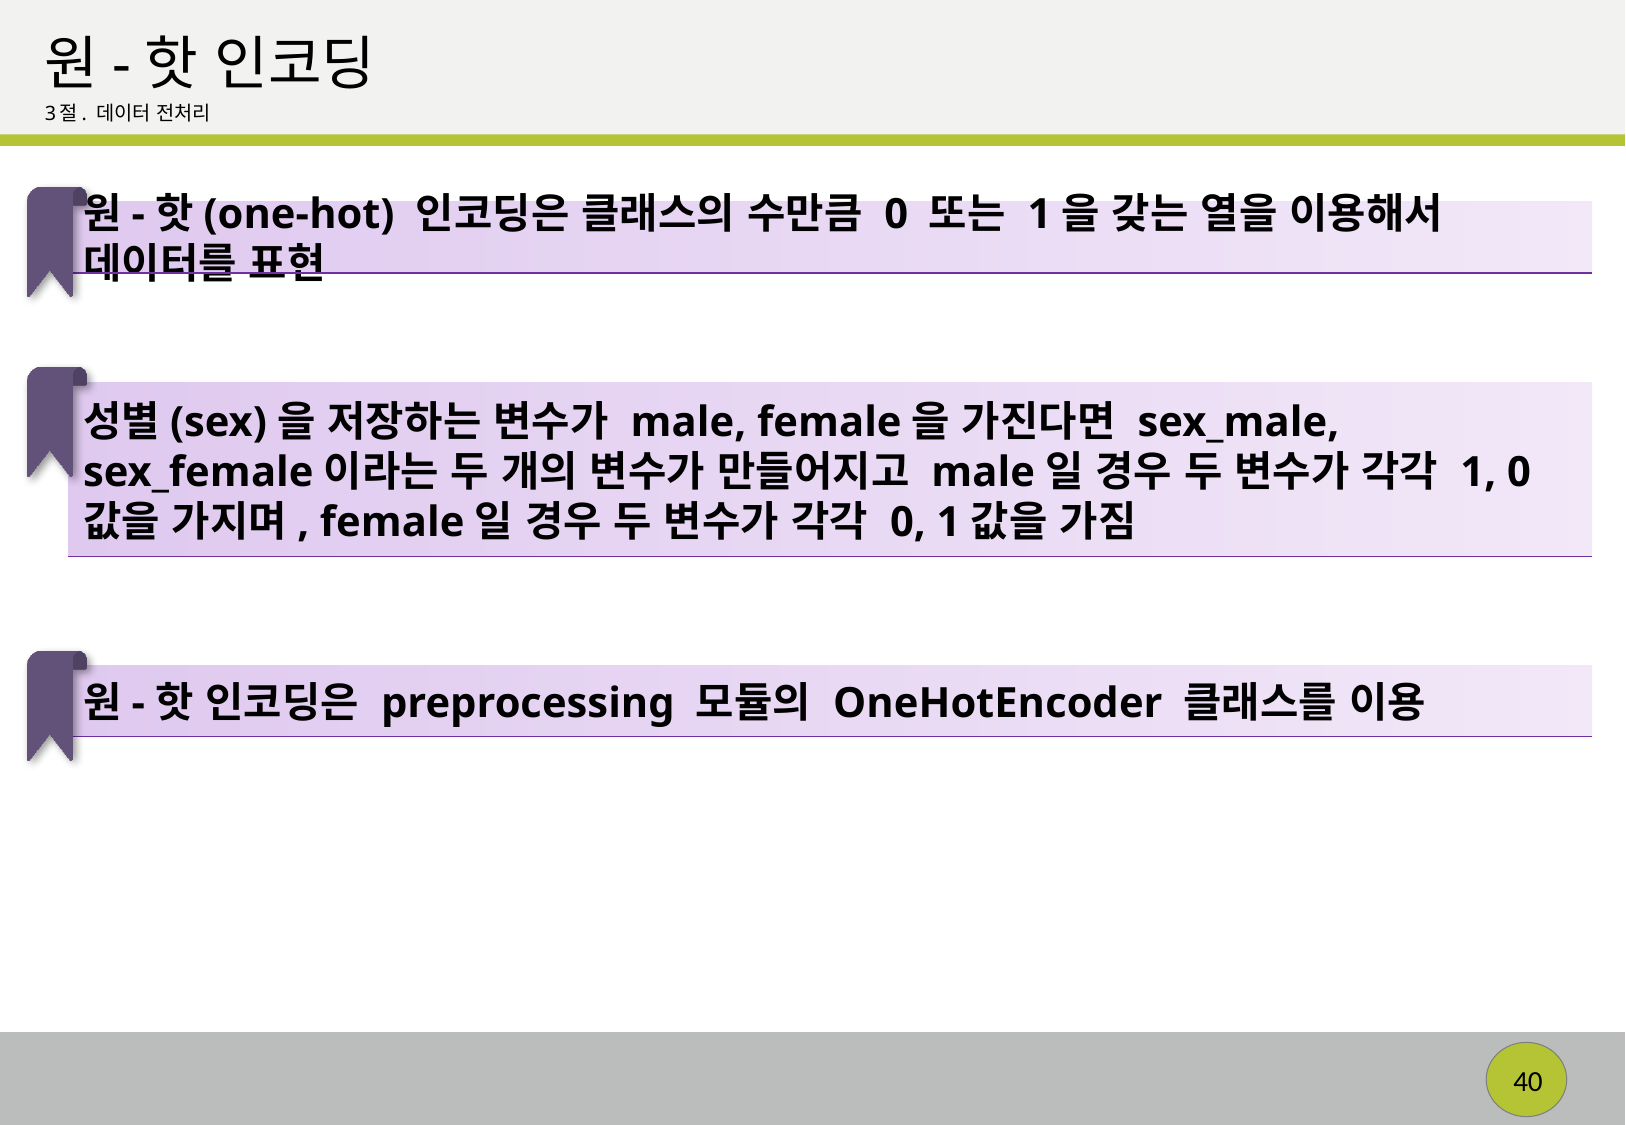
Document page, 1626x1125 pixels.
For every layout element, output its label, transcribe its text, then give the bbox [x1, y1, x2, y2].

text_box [14, 366, 1593, 557]
list 3절. 데이터 전처리 [32, 94, 1592, 130]
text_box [14, 186, 1593, 297]
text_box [14, 650, 1593, 761]
title 원-핫 인코딩 [32, 19, 1592, 91]
